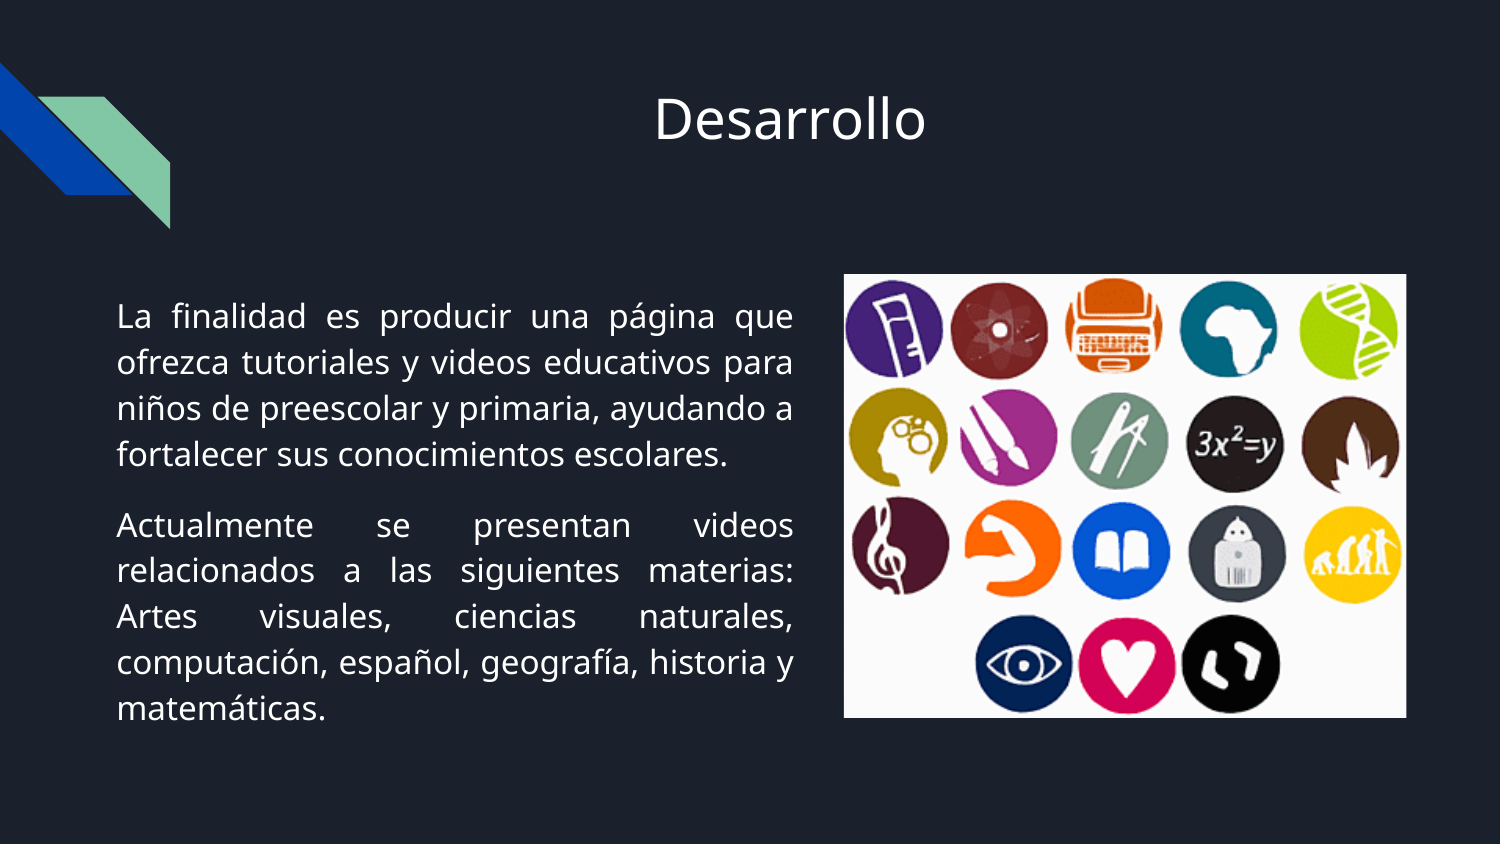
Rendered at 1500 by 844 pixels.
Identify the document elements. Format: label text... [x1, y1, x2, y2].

list La finalidad es producir una página que ofrezca tutoriales y videos educativos para niños de preescolar y primaria, ayudando a fortalecer sus conocimientos escolares. Actualmente se presentan videos relacionados a las siguientes materias: Artes visuales, ciencias naturales, computación, español, geografía, historia y matemáticas. [101, 274, 811, 752]
title Desarrollo [212, 64, 1368, 215]
picture [843, 273, 1407, 718]
